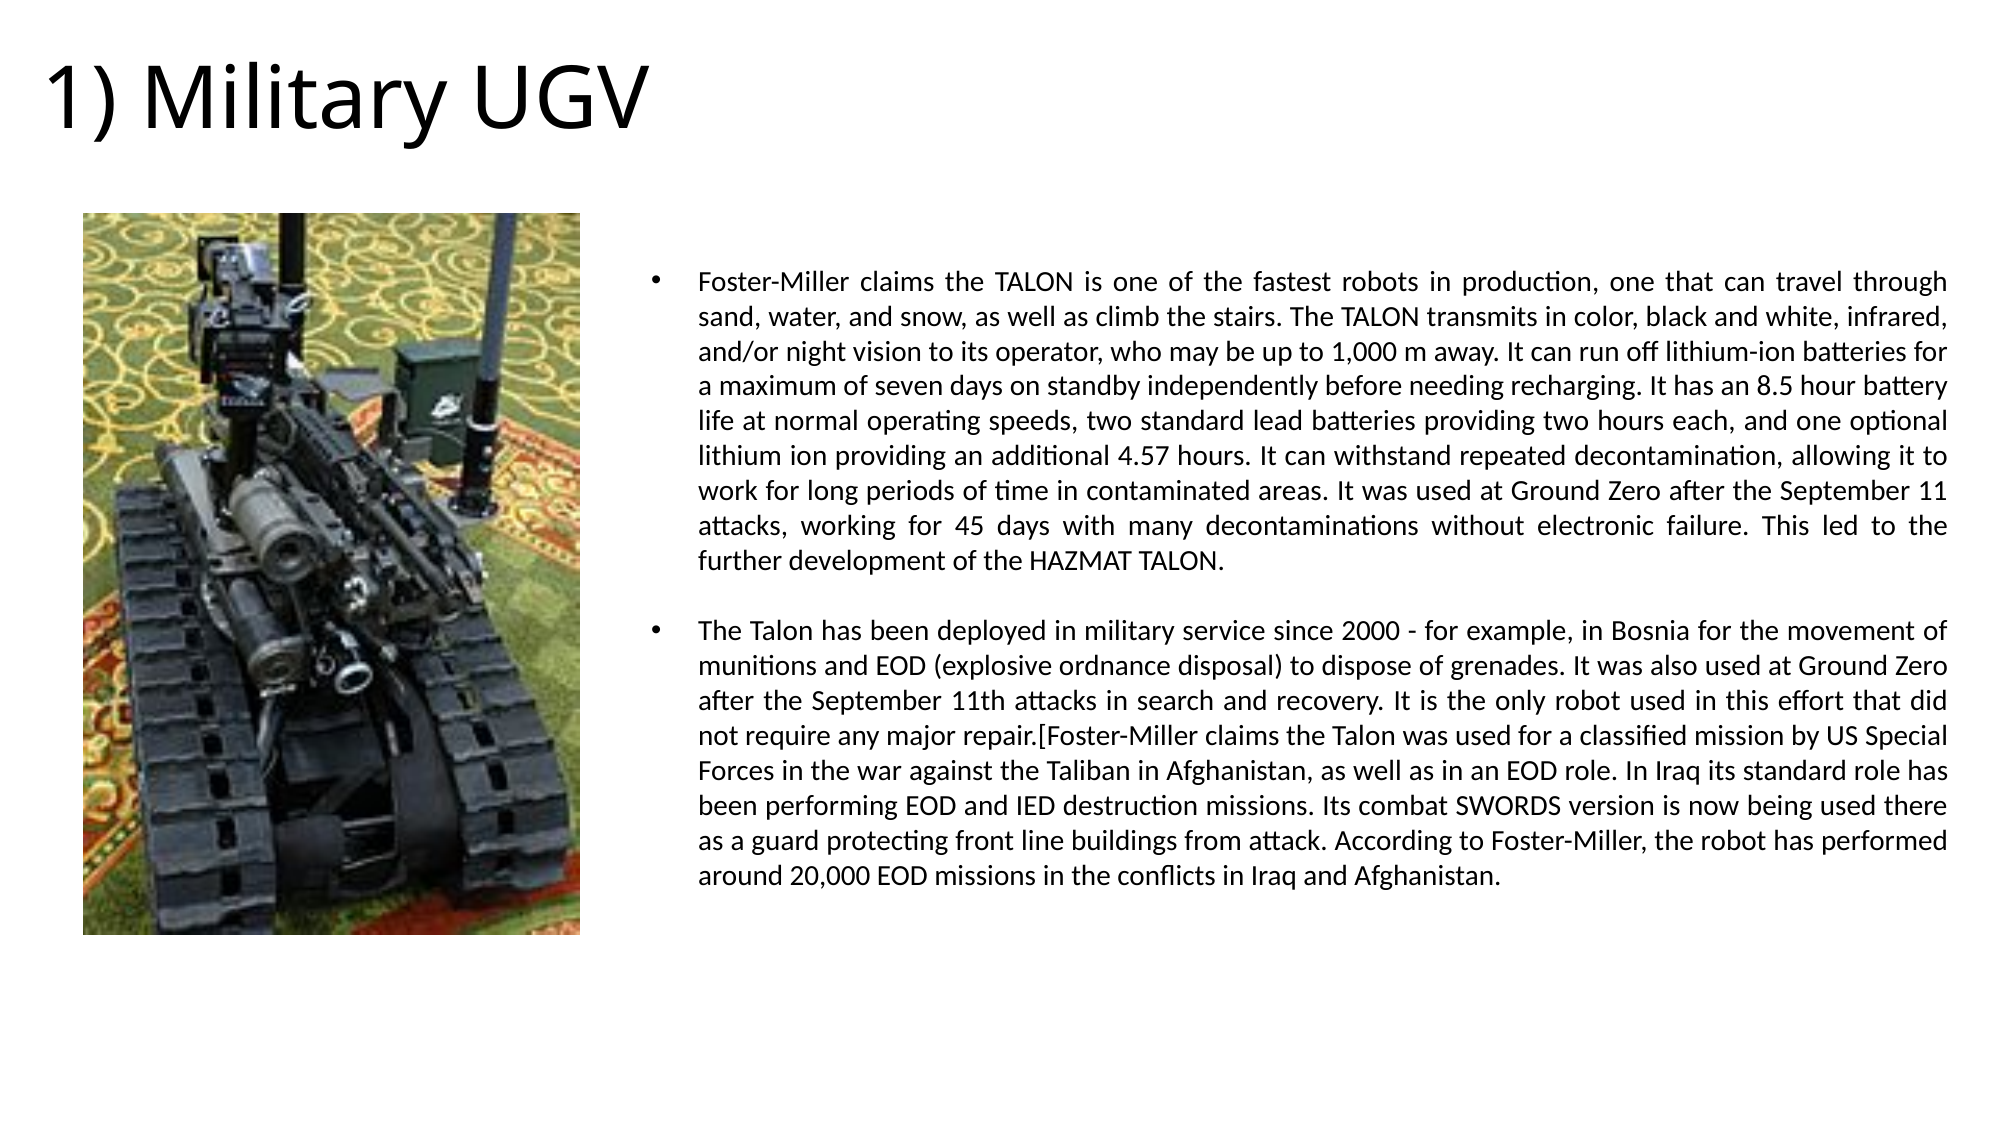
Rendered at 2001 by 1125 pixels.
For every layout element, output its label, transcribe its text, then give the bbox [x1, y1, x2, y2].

picture [83, 213, 580, 935]
title 1) Military UGV [26, 45, 673, 156]
text_box Foster-Miller claims the TALON is one of the fastest robots in production, one that can travel through sand, water, and snow, as well as climb the stairs. The TALON transmits in color, black and white, infrared, and/or night vision to its operator, who may be up to 1,000 m away. It can run off lithium-ion batteries for a maximum of seven days on standby independently before needing recharging. It has an 8.5 hour battery life at normal operating speeds, two standard lead batteries providing two hours each, and one optional lithium ion providing an additional 4.57 hours. It can withstand repeated decontamination, allowing it to work for long periods of time in contaminated areas. It was used at Ground Zero after the September 11 attacks, working for 45 days with many decontaminations without electronic failure. This led to the further development of the HAZMAT TALON. The Talon has been deployed in military service since 2000 - for example, in Bosnia for the movement of munitions and EOD (explosive ordnance disposal) to dispose of grenades. It was also used at Ground Zero after the September 11th attacks in search and recovery. It is the only robot used in this effort that did not require any major repair.[Foster-Miller claims the Talon was used for a classified mission by US Special Forces in the war against the Taliban in Afghanistan, as well as in an EOD role. In Iraq its standard role has been performing EOD and IED destruction missions. Its combat SWORDS version is now being used there as a guard protecting front line buildings from attack. According to Foster-Miller, the robot has performed around 20,000 EOD missions in the conflicts in Iraq and Afghanistan. [636, 254, 1964, 899]
